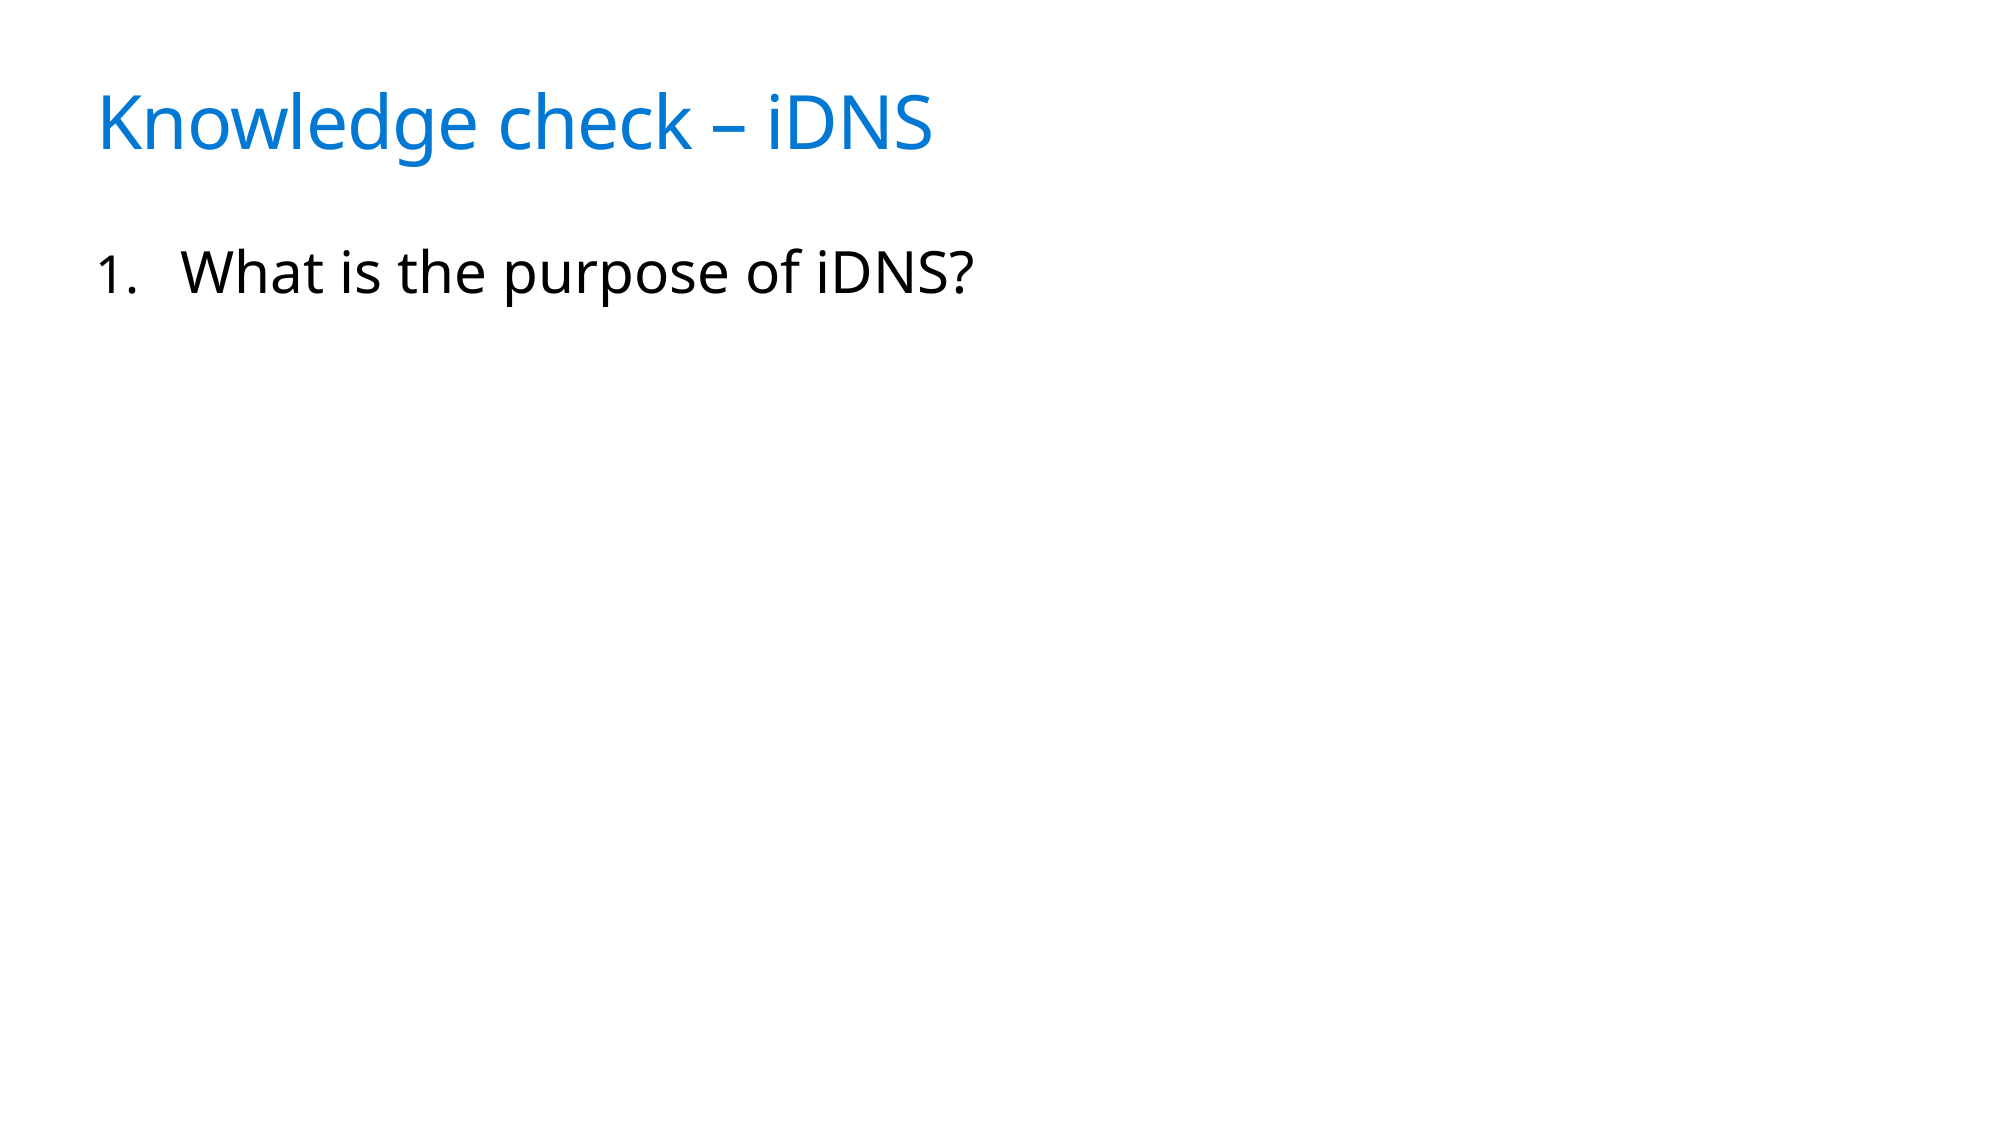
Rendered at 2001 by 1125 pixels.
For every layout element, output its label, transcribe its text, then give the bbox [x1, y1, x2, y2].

list What is the purpose of iDNS? [95, 235, 1904, 874]
title Knowledge check – iDNS [96, 75, 1904, 166]
